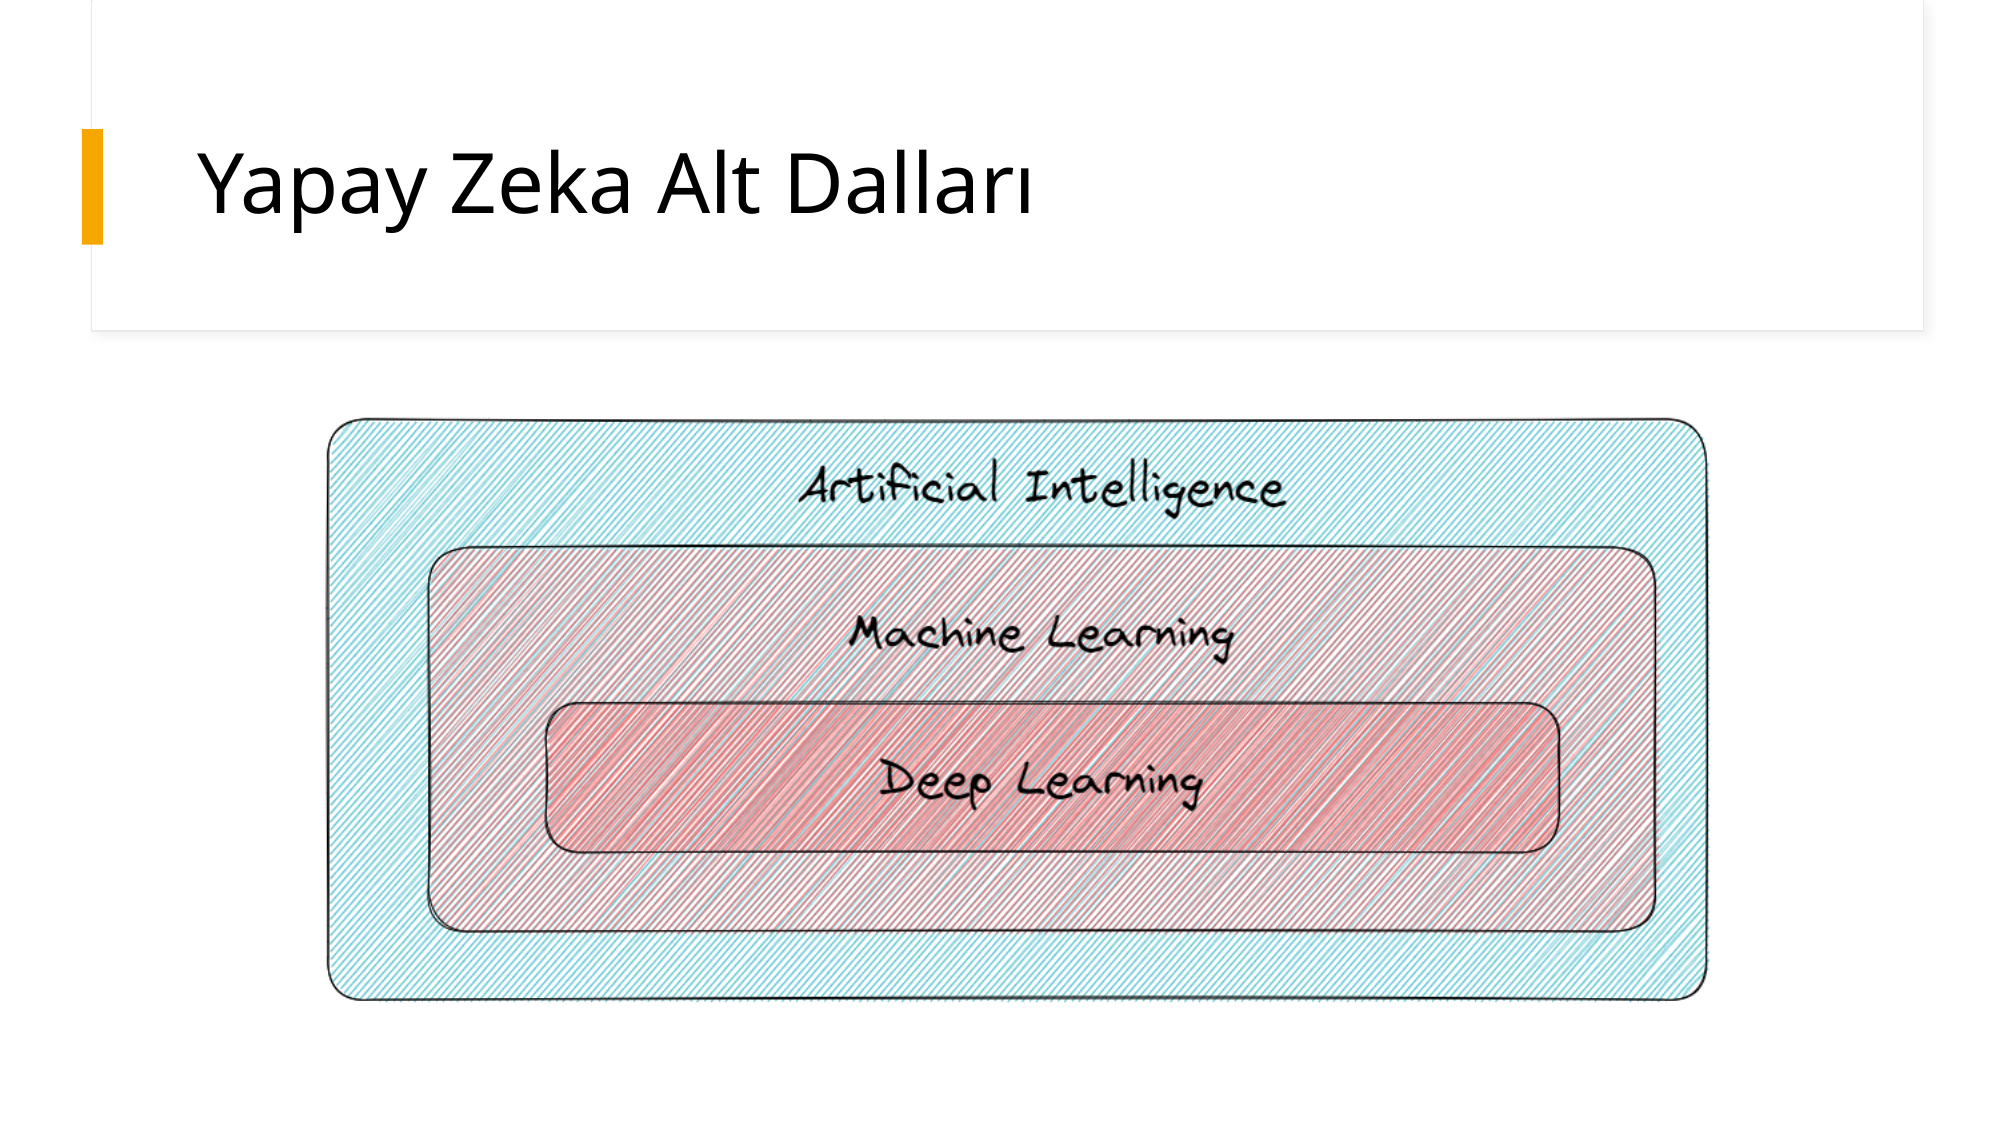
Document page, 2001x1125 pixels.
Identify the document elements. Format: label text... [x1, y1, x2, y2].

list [315, 406, 1719, 1013]
title Yapay Zeka Alt Dalları [183, 90, 1851, 284]
